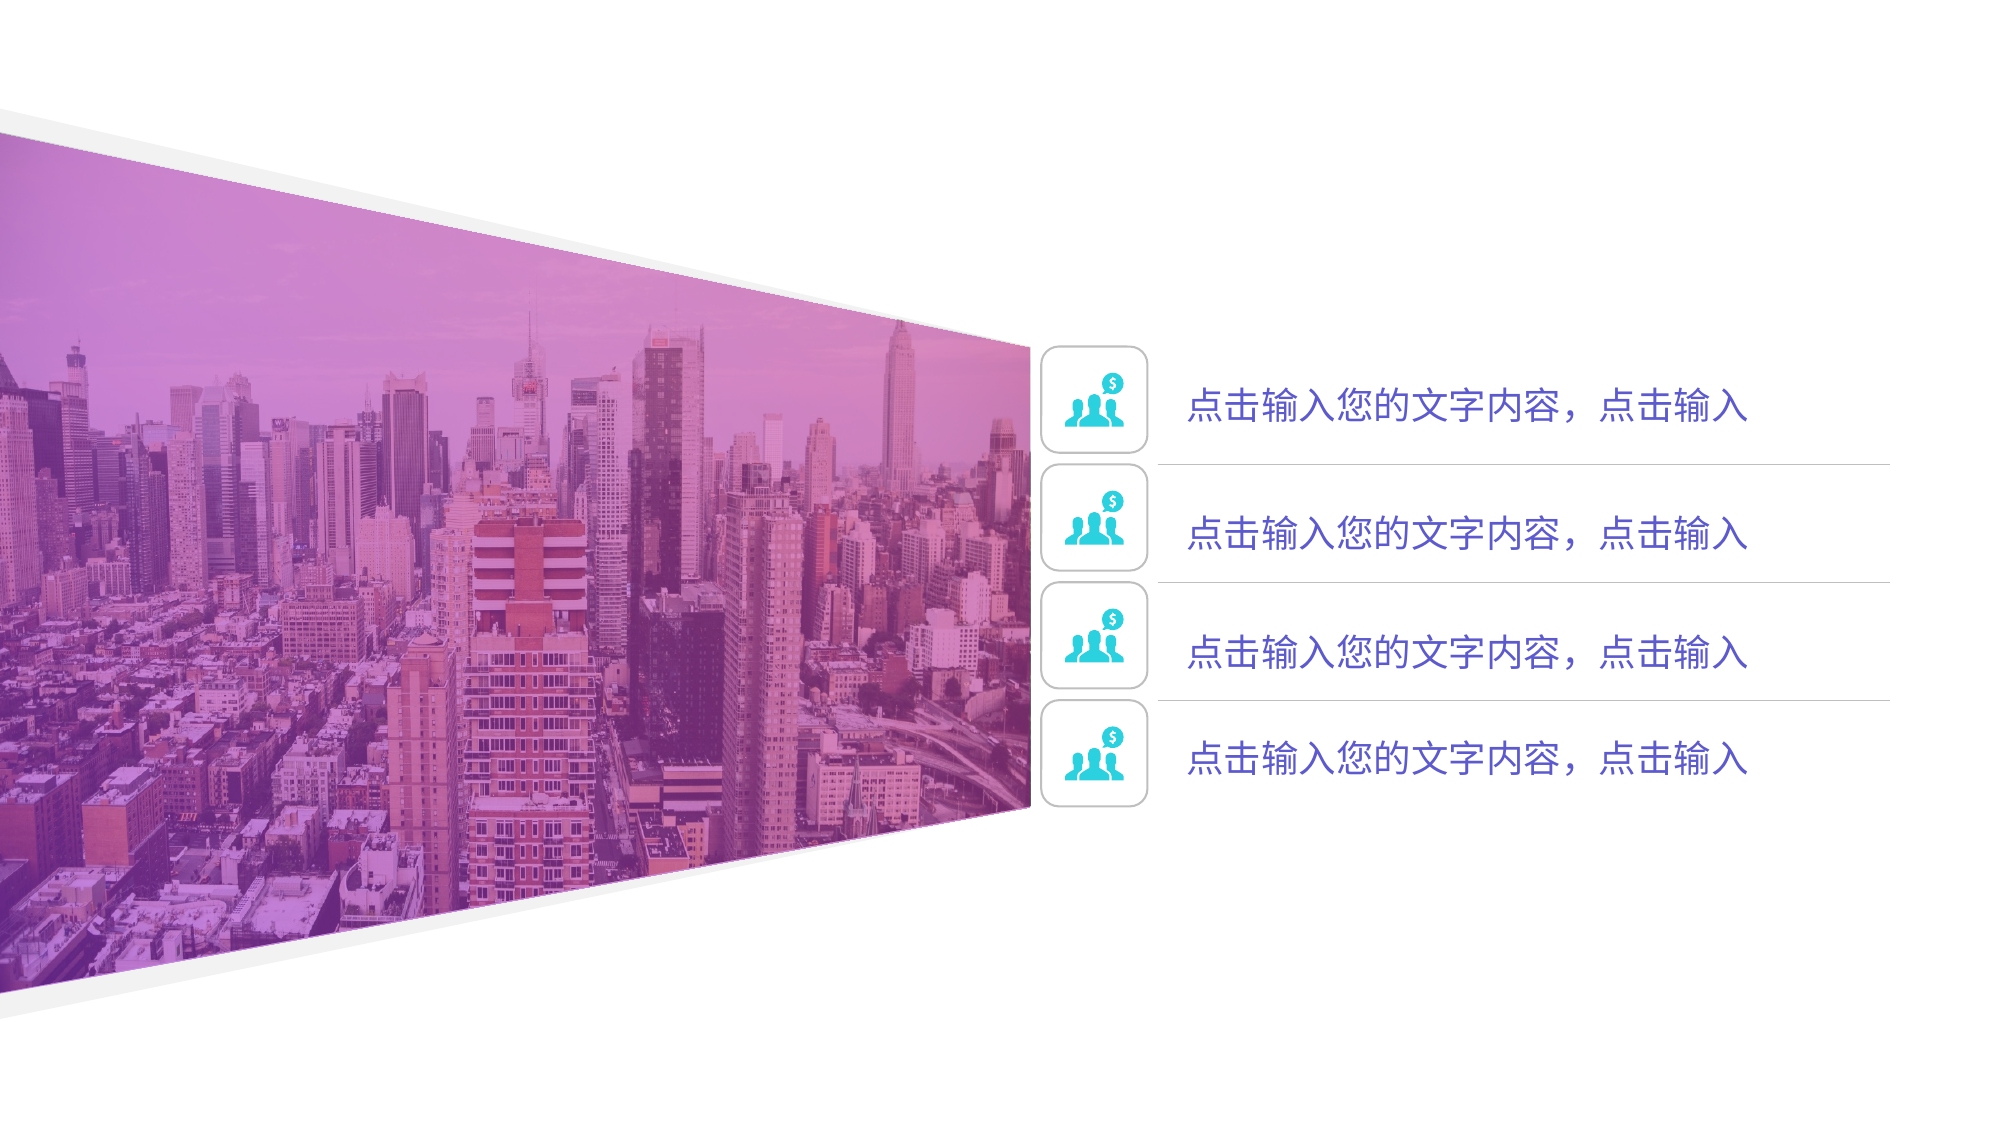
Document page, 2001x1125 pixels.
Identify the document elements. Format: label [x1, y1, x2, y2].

text_box [0, 108, 1890, 1019]
